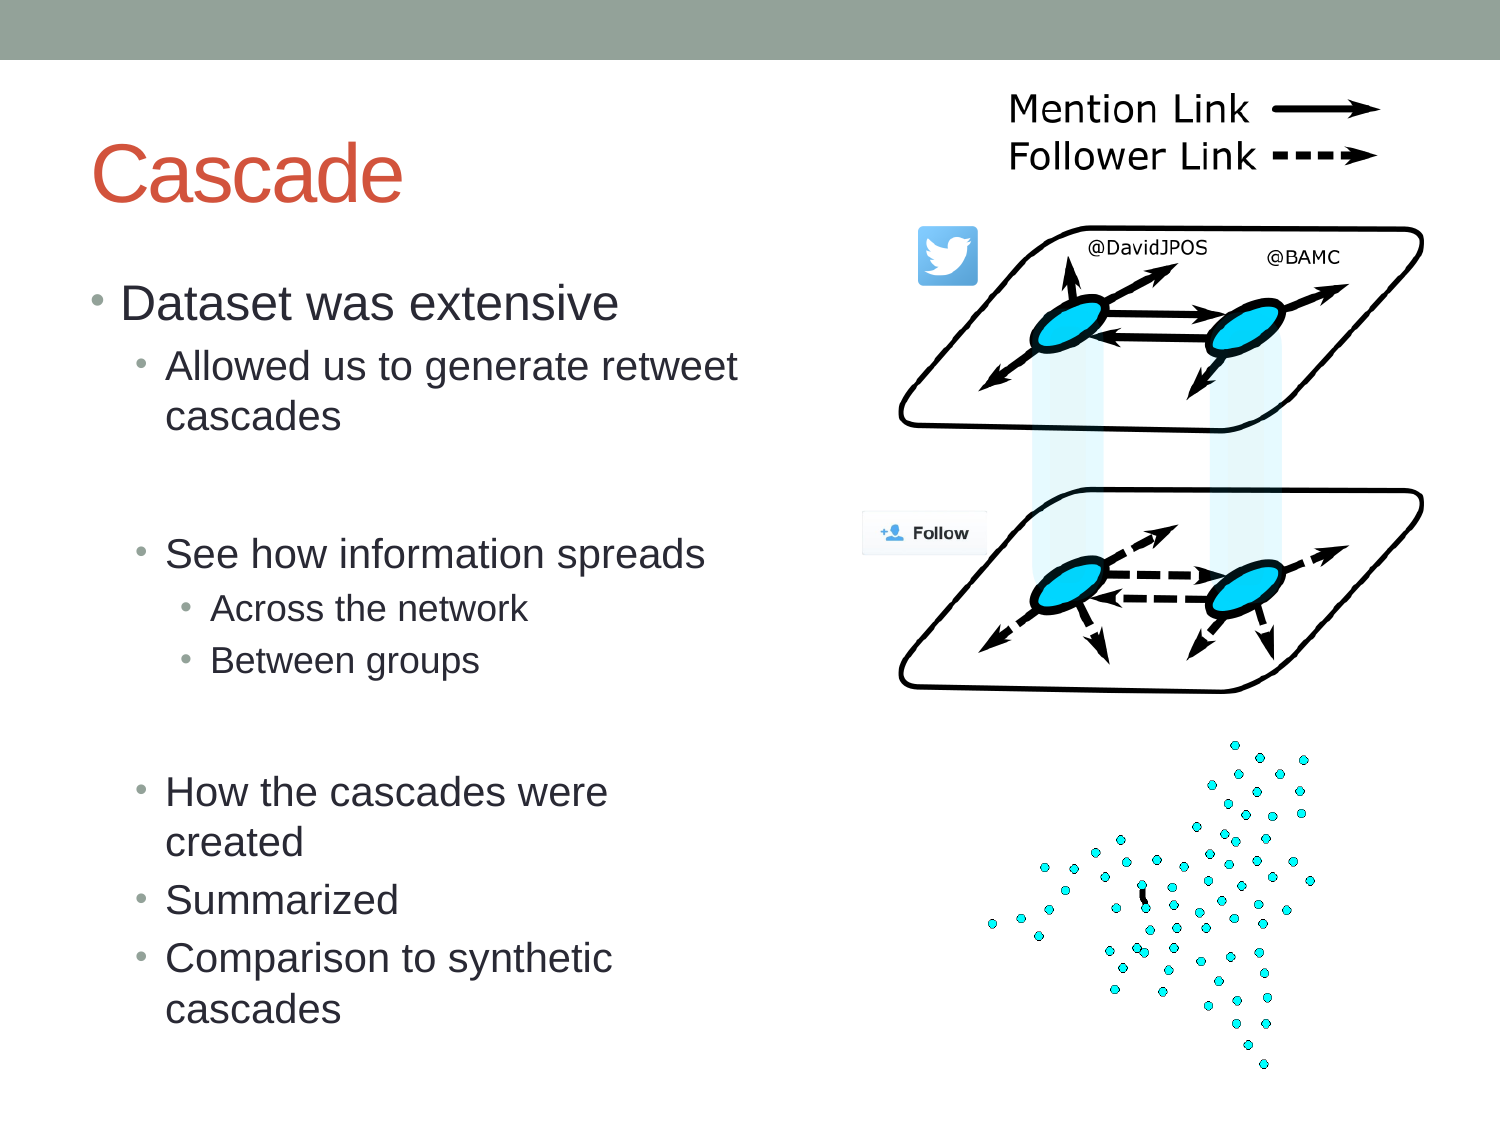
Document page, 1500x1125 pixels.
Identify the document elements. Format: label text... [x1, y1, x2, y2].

title Cascade [75, 87, 845, 250]
list Dataset was extensive Allowed us to generate retweet cascades See how information spreads Across the network Between groups How the cascades were created Summarized Comparison to synthetic cascades [75, 262, 774, 1063]
picture [974, 727, 1329, 1082]
picture [862, 93, 1424, 694]
